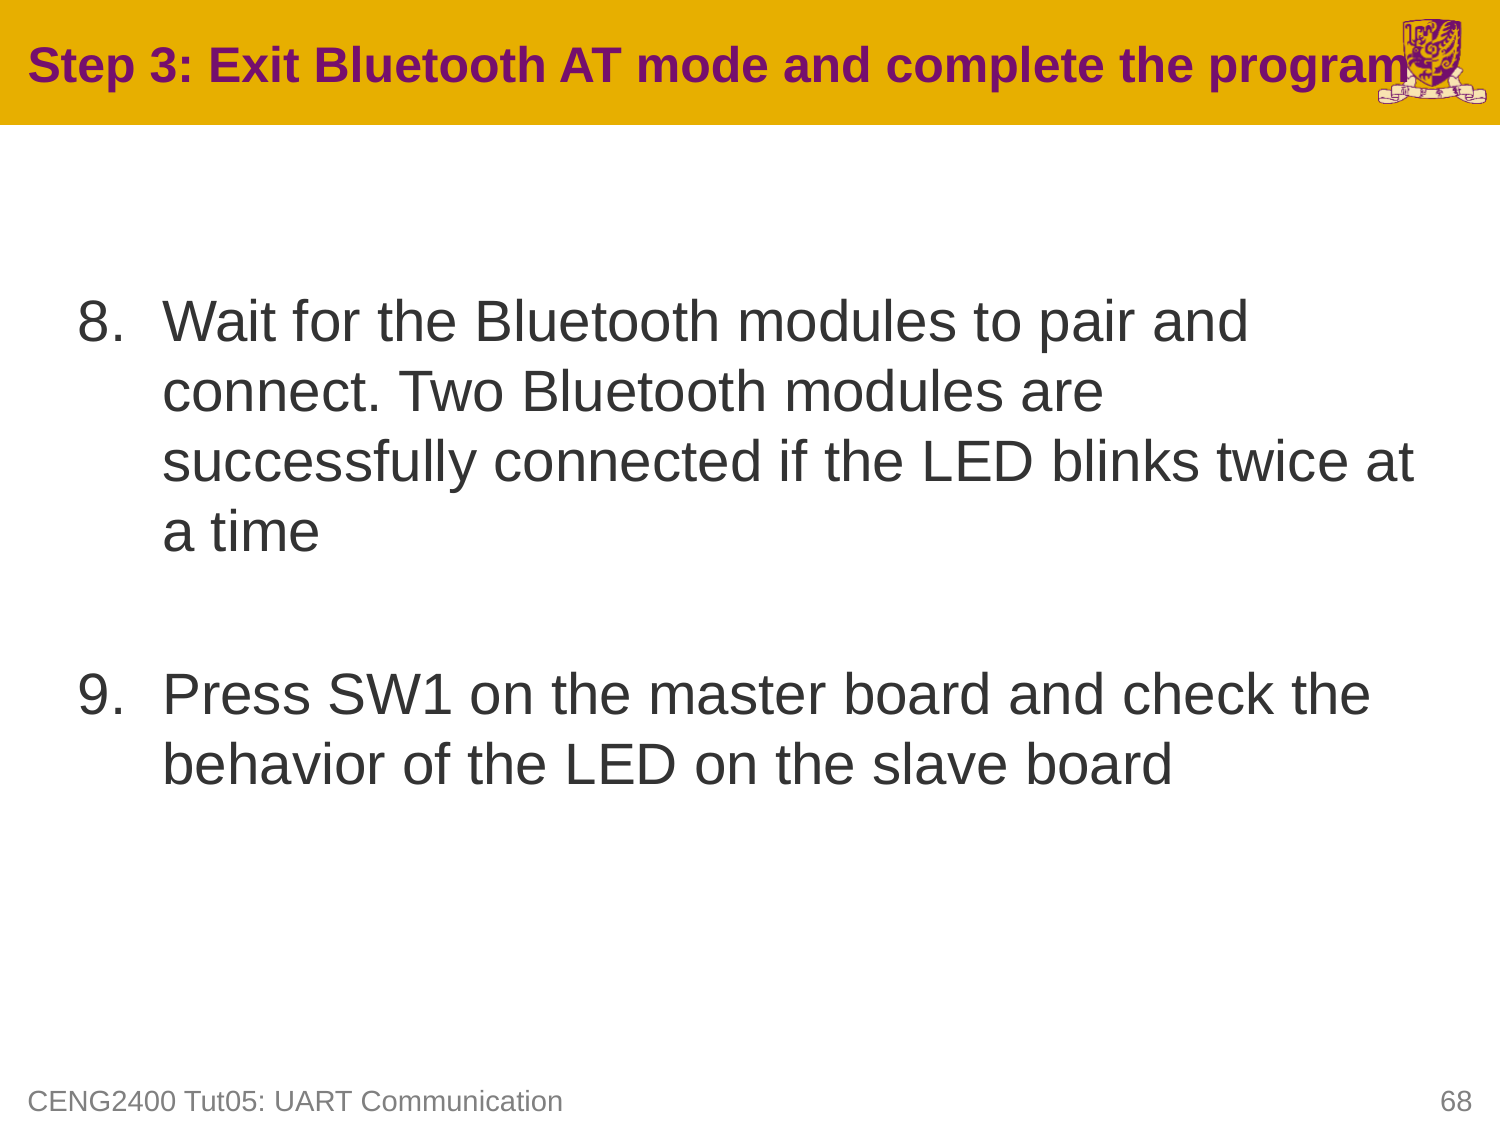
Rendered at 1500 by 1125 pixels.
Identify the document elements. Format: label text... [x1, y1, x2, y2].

title Step 3: Exit Bluetooth AT mode and complete the program [12, 6, 1488, 119]
list Wait for the Bluetooth modules to pair and connect. Two Bluetooth modules are successfully connected if the LED blinks twice at a time Press SW1 on the master board and check the behavior of the LED on the slave board [62, 275, 1438, 1041]
slide_number 68 [1412, 1074, 1488, 1125]
footer CENG2400 Tut05: UART Communication [12, 1074, 1412, 1125]
